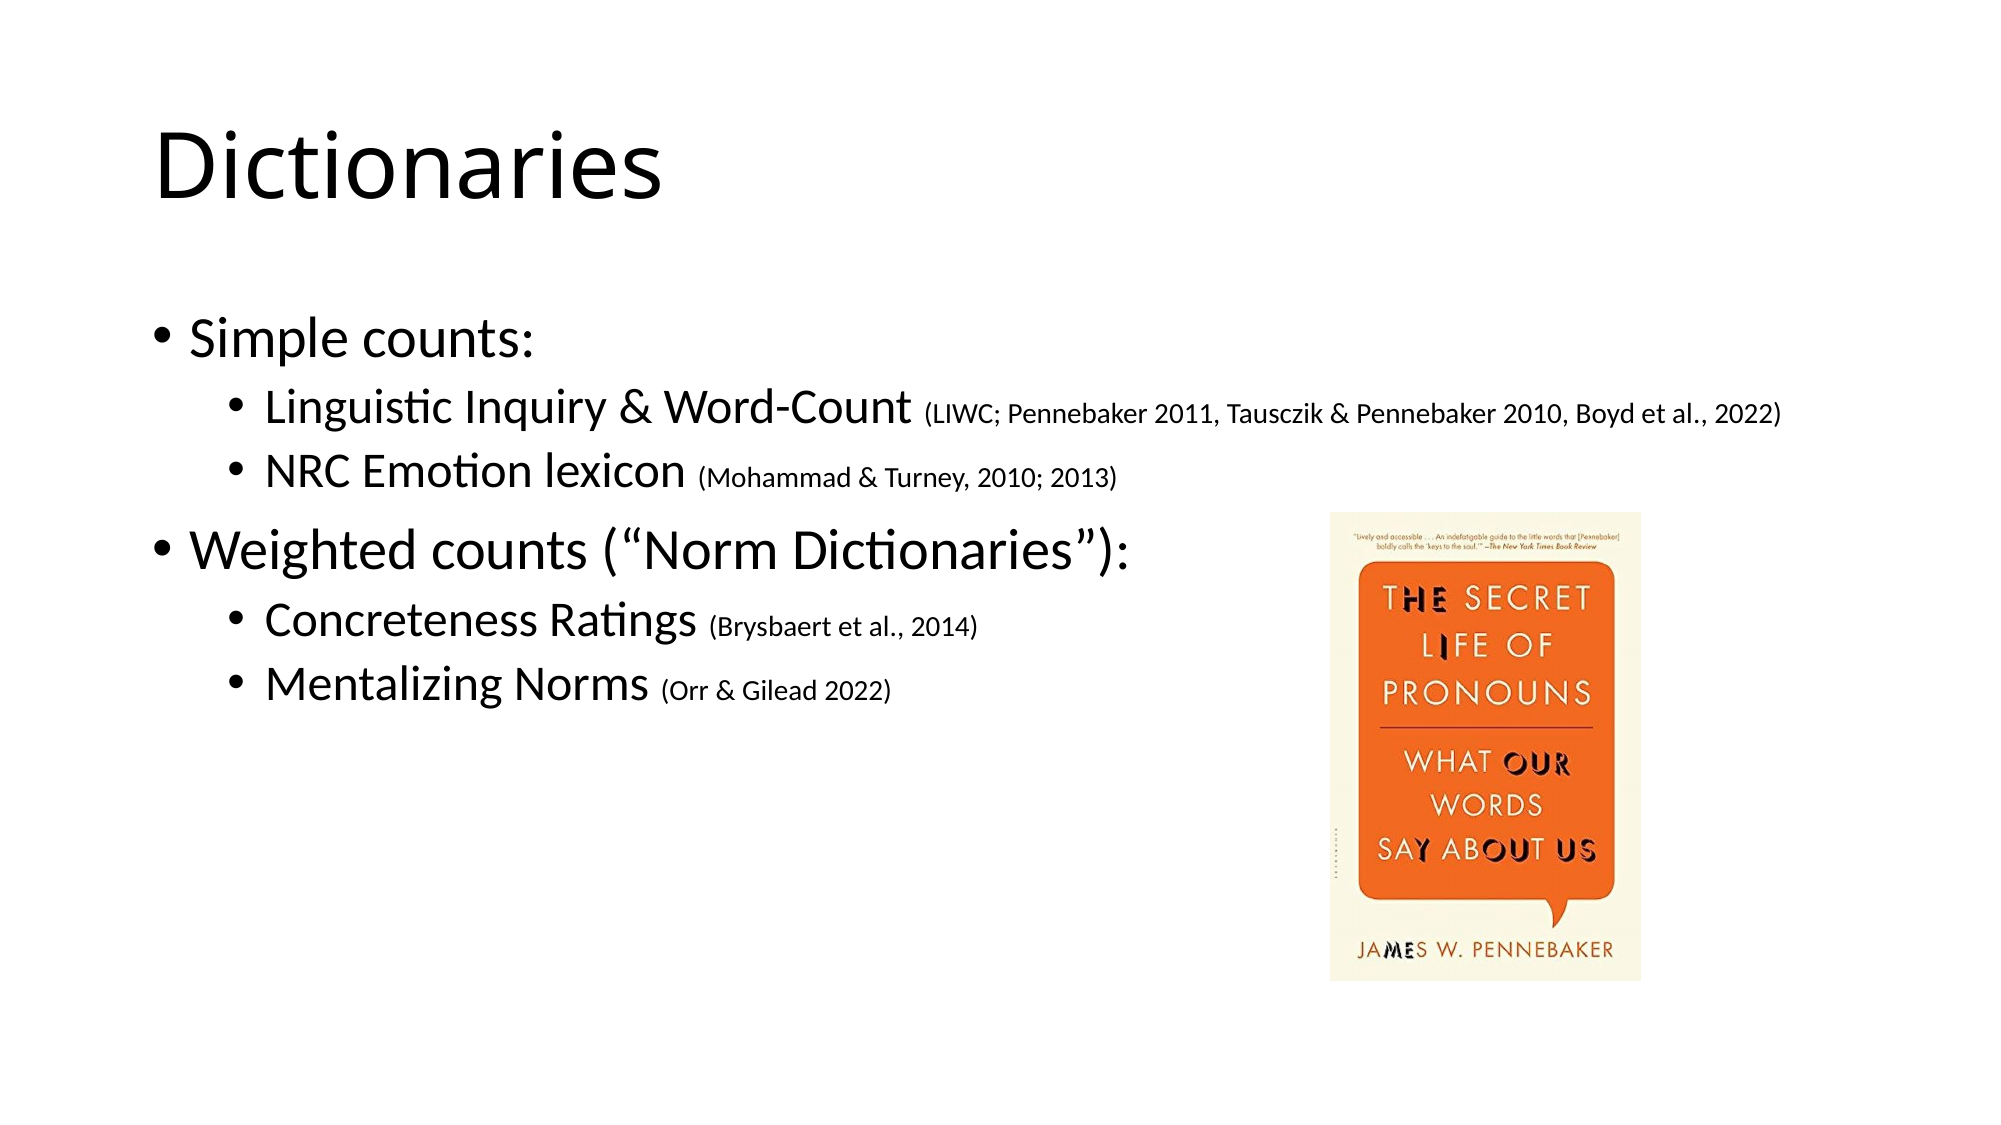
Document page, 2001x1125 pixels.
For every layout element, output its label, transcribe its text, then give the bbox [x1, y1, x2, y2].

title Dictionaries [137, 59, 1863, 278]
list Simple counts: Linguistic Inquiry & Word-Count (LIWC; Pennebaker 2011, Tausczik & Pennebaker 2010, Boyd et al., 2022) NRC Emotion lexicon (Mohammad & Turney, 2010; 2013) Weighted counts (“Norm Dictionaries”): Concreteness Ratings (Brysbaert et al., 2014) Mentalizing Norms (Orr & Gilead 2022) [137, 299, 1863, 1014]
picture [1330, 512, 1641, 981]
